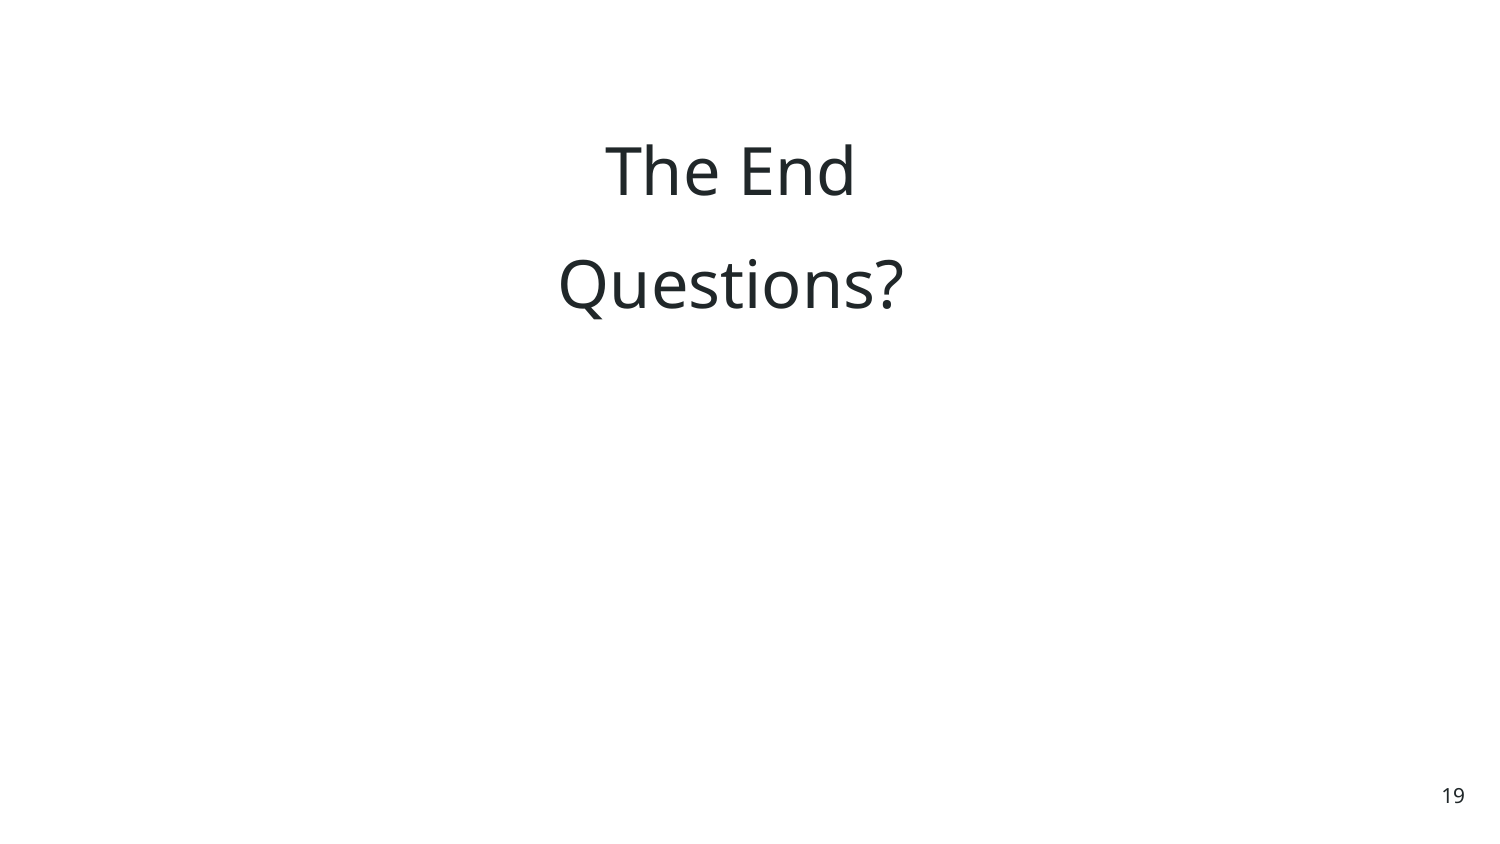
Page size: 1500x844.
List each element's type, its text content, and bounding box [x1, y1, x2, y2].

title The End Questions? [51, 116, 1412, 728]
slide_number 19 [1389, 764, 1480, 830]
